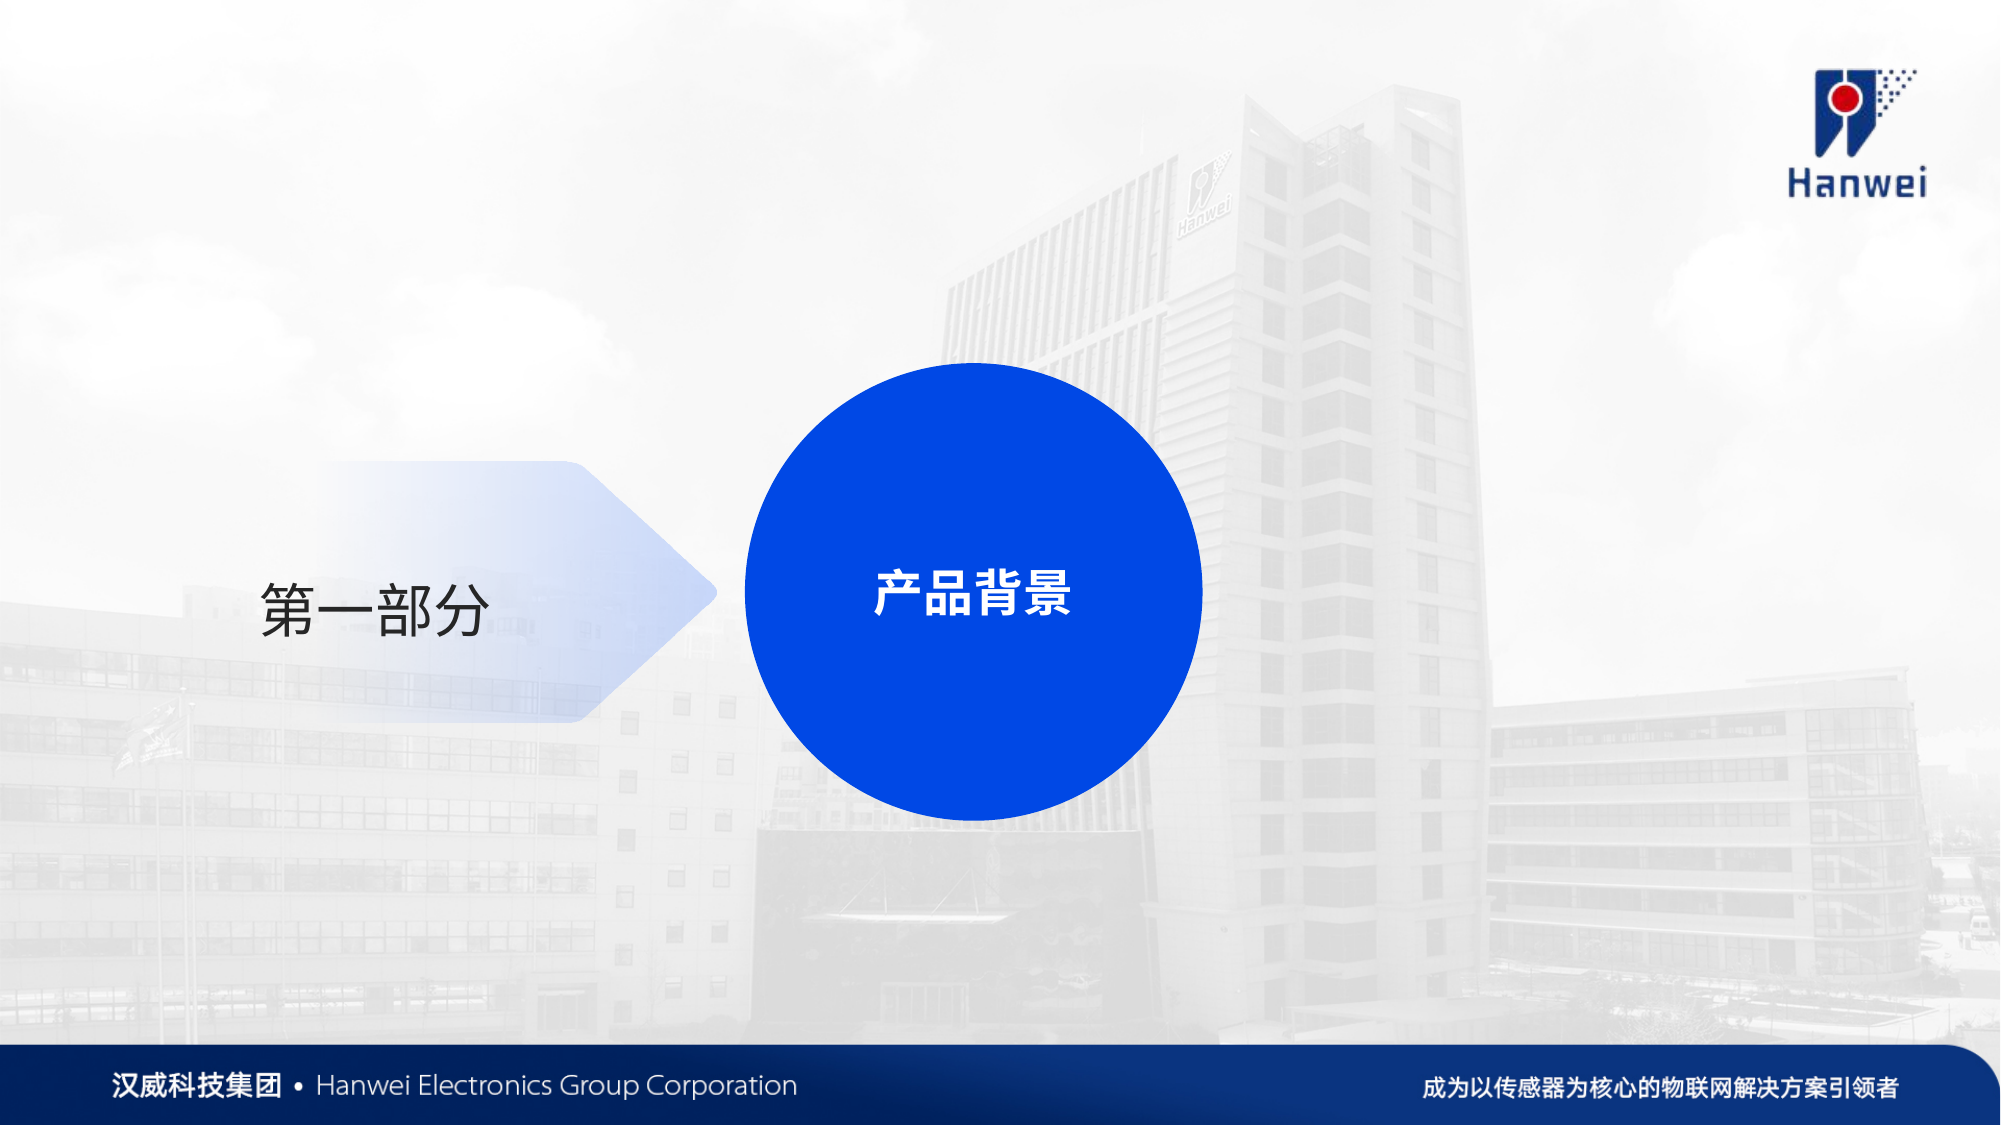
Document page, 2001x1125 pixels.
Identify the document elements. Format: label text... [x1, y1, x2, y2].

picture [0, 0, 2001, 1125]
text_box 产品背景 [743, 362, 1204, 822]
text_box 第一部分 [140, 460, 718, 724]
